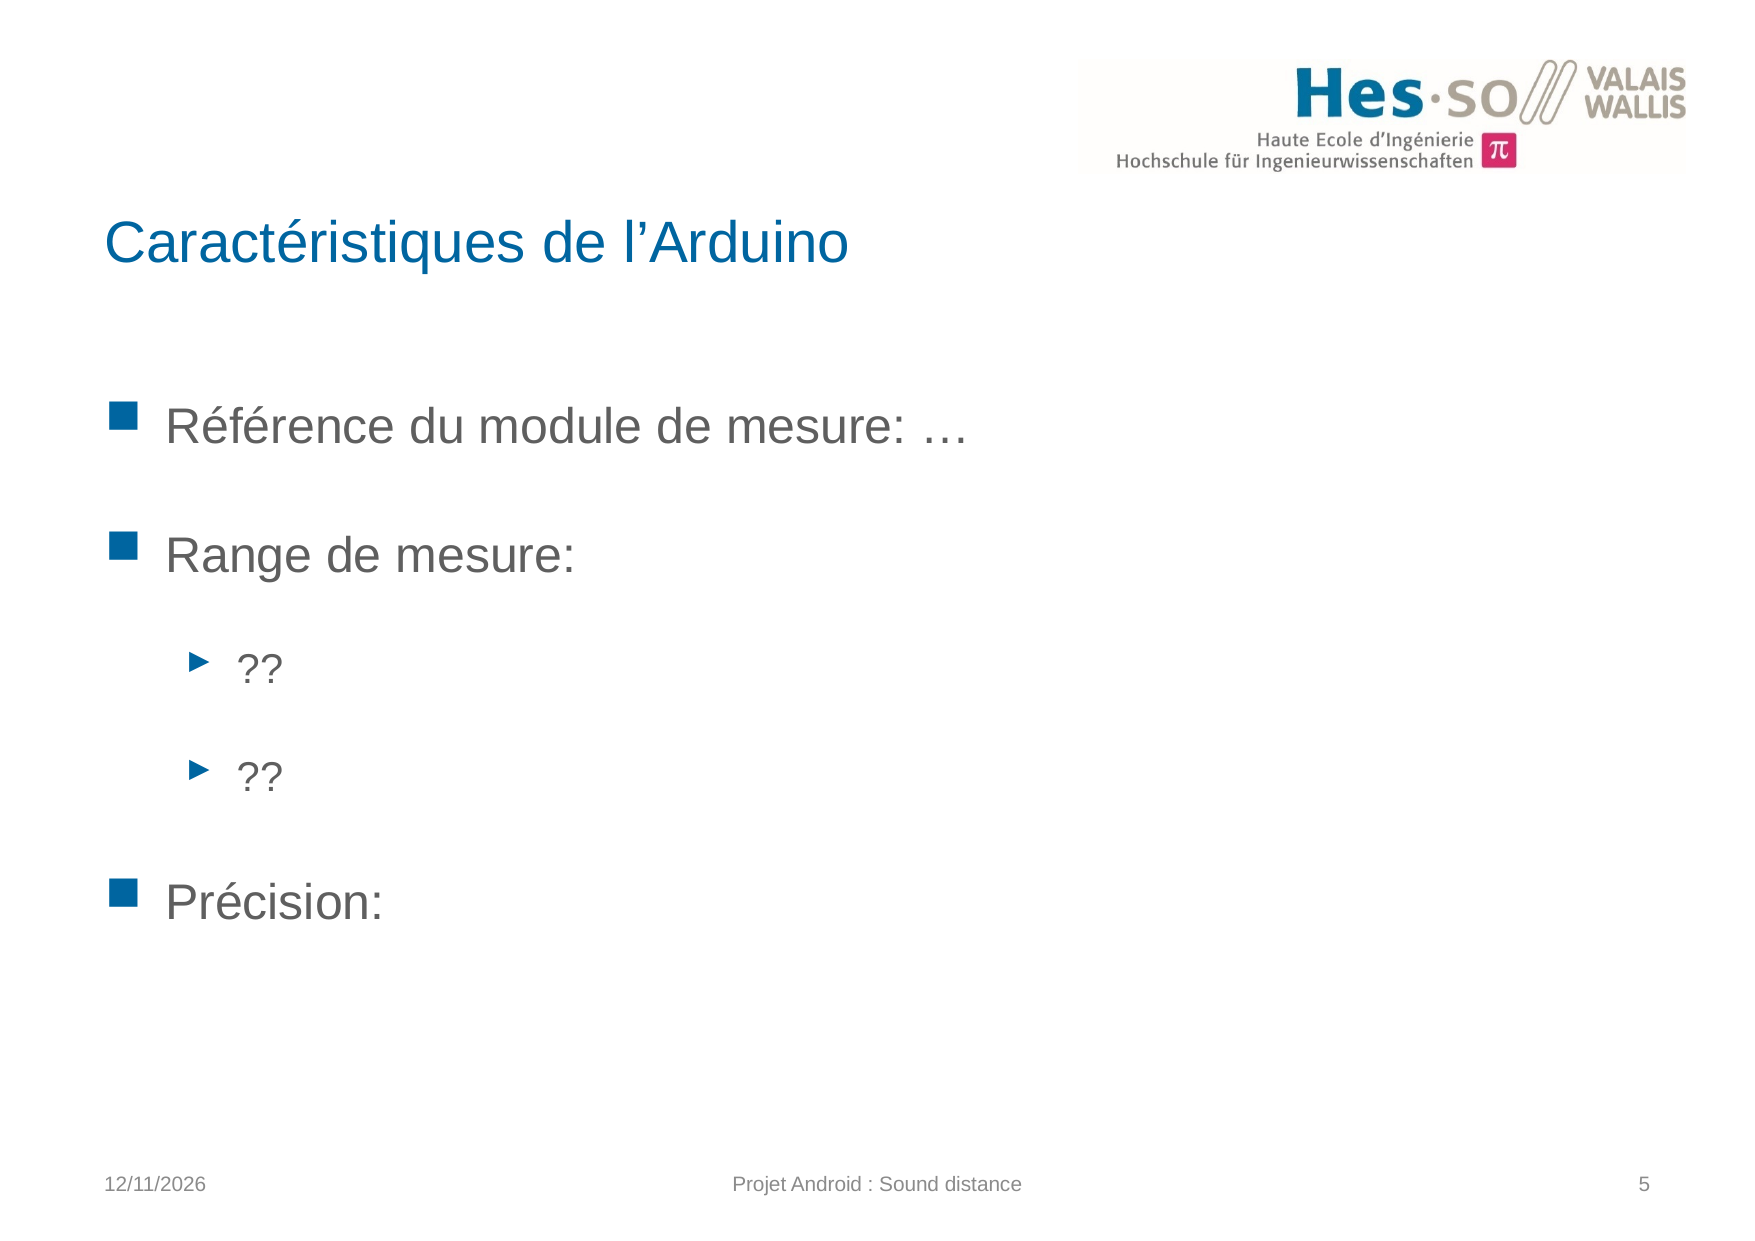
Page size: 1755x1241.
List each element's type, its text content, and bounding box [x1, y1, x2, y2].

picture [1078, 59, 1686, 174]
slide_number 5 [1257, 1149, 1667, 1216]
footer Projet Android : Sound distance [599, 1149, 1155, 1216]
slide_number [87, 1149, 498, 1216]
list Référence du module de mesure: … Range de mesure: ?? ?? Précision: [87, 324, 1667, 1108]
title Caractéristiques de l’Arduino [87, 188, 1667, 290]
